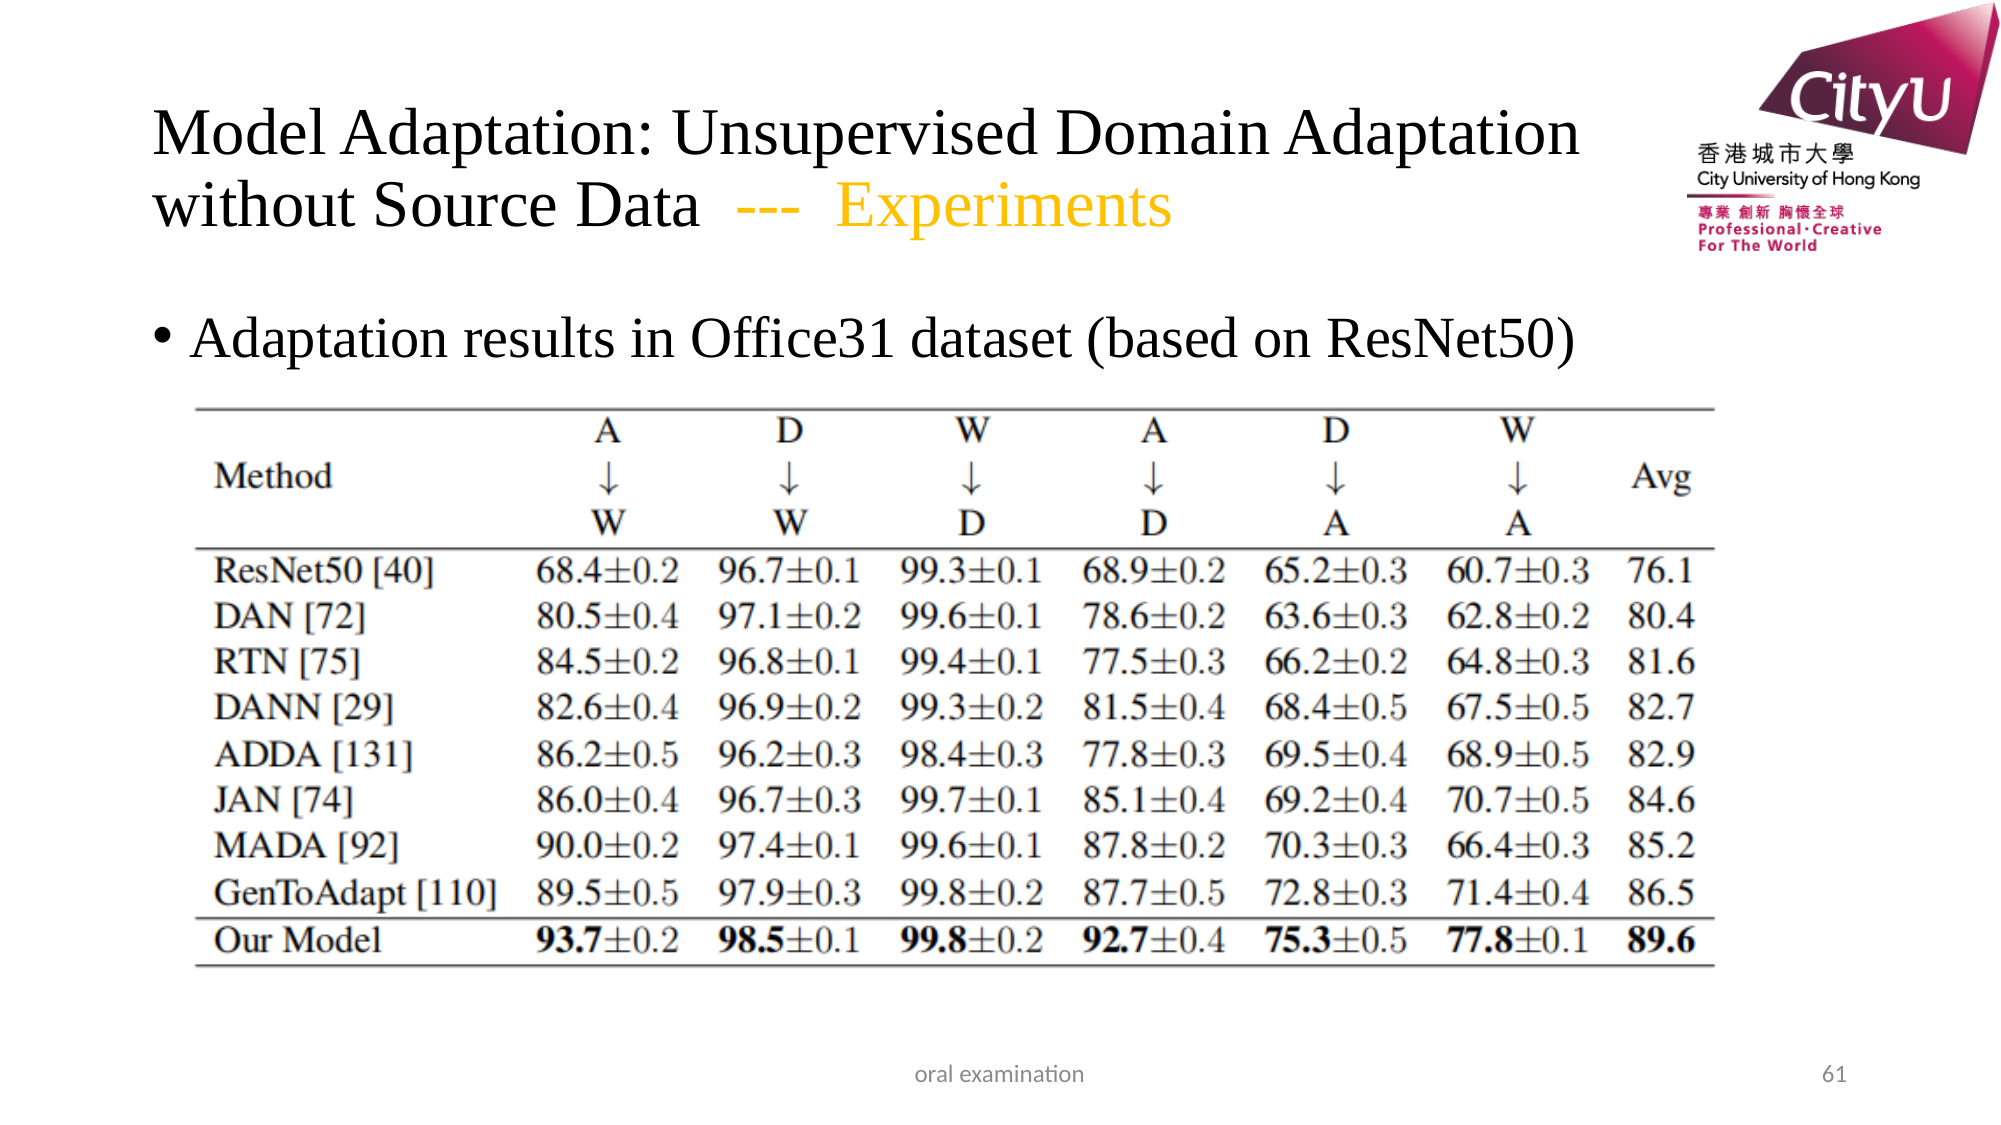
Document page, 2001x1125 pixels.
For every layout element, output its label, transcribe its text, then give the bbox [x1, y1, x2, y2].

picture [1687, 1, 2000, 252]
footer oral examination [662, 1042, 1338, 1103]
list Adaptation results in Office31 dataset (based on ResNet50) [137, 299, 1863, 1014]
slide_number 61 [1412, 1042, 1863, 1103]
title Model Adaptation: Unsupervised Domain Adaptation without Source Data --- Experiments [137, 59, 1622, 278]
picture [181, 392, 1745, 984]
